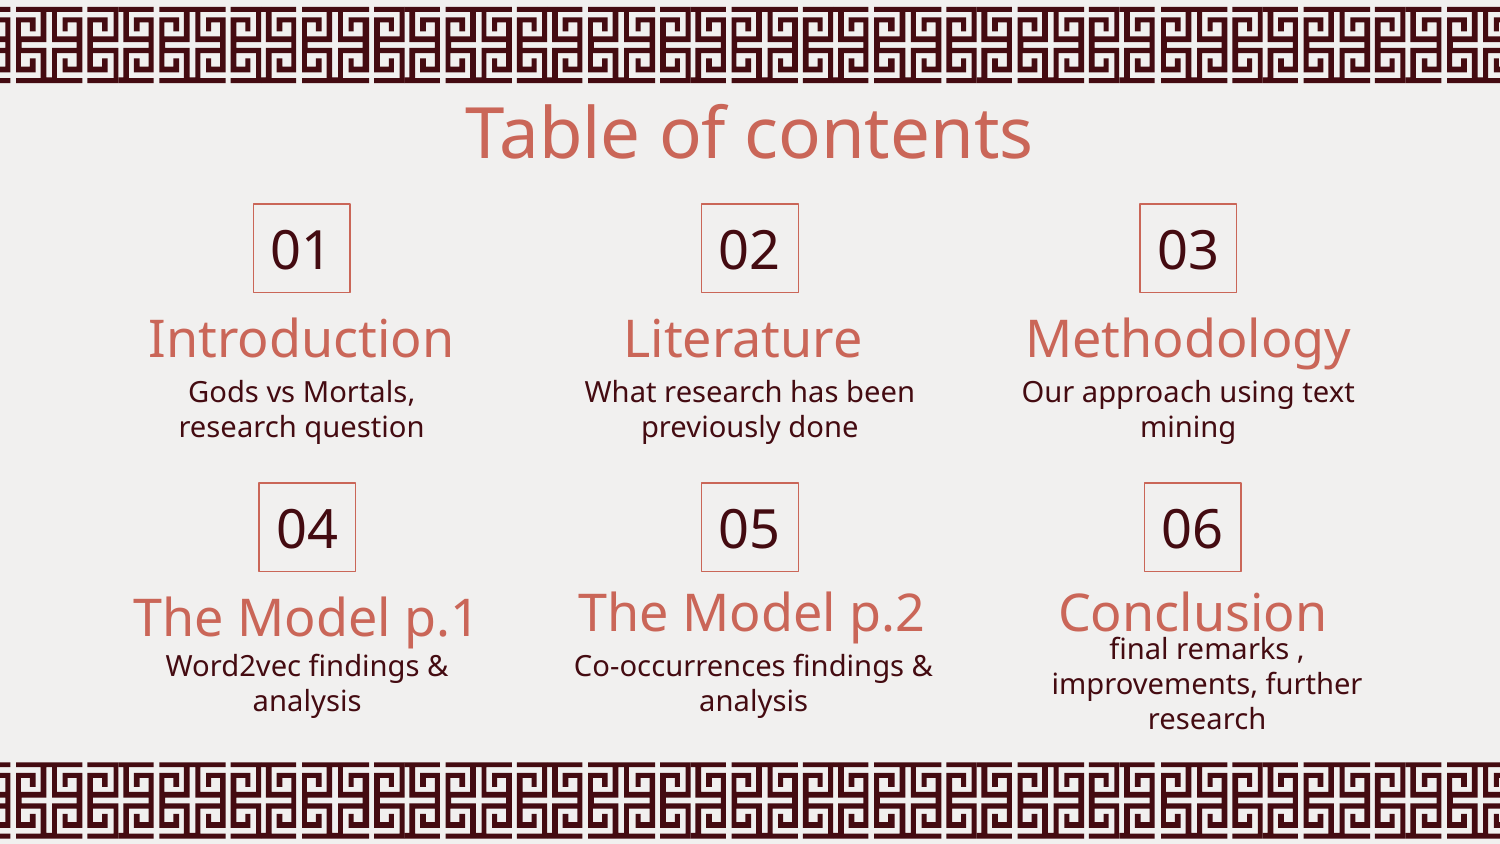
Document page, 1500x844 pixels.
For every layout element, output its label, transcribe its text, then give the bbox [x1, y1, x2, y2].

subtitle Our approach using text mining [999, 371, 1378, 449]
title 03 [1138, 202, 1239, 295]
title 05 [699, 481, 801, 574]
title 02 [699, 202, 801, 295]
title The Model p.1 [86, 585, 528, 645]
subtitle What research has been previously done [560, 368, 940, 449]
title 04 [257, 481, 358, 574]
title Methodology [999, 303, 1378, 371]
title 06 [1142, 481, 1243, 574]
subtitle Gods vs Mortals, research question [112, 371, 491, 449]
subtitle final remarks , improvements, further research [1003, 642, 1411, 723]
title Introduction [112, 303, 491, 371]
title Literature [560, 303, 940, 368]
title Conclusion [1003, 581, 1382, 640]
title Table of contents [118, 72, 1382, 167]
subtitle Word2vec findings & analysis [118, 645, 497, 723]
title 01 [251, 202, 352, 295]
title The Model p.2 [538, 581, 966, 640]
subtitle Co-occurrences findings & analysis [541, 642, 966, 723]
